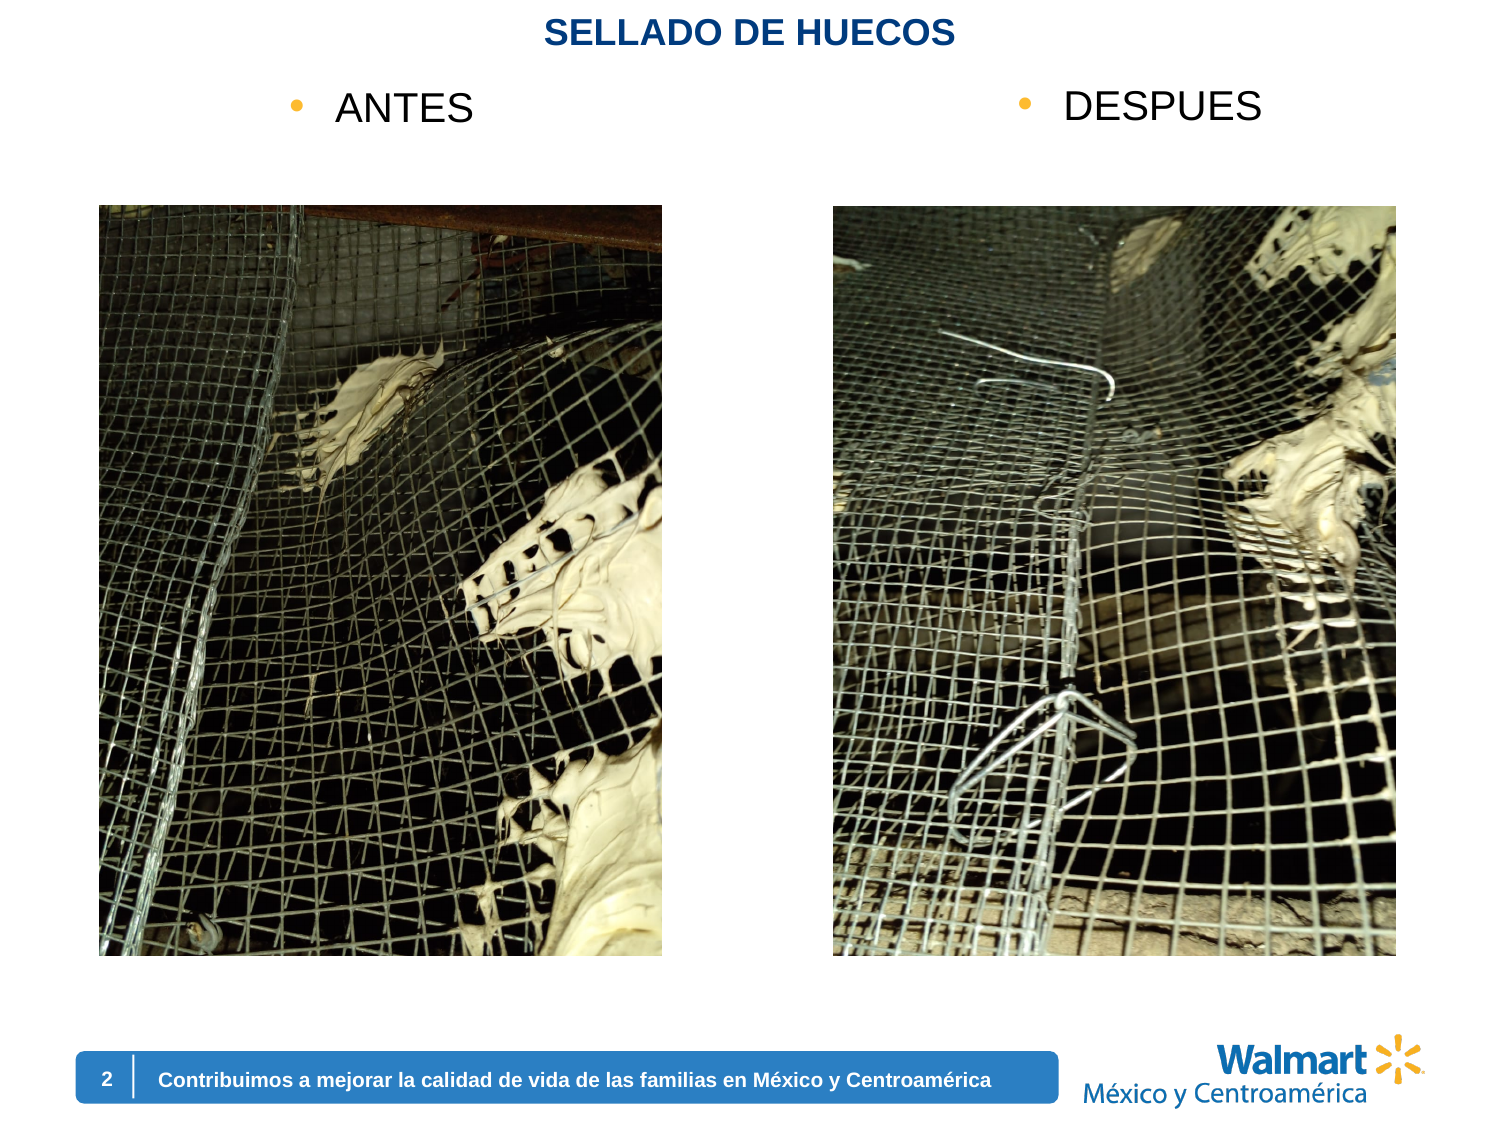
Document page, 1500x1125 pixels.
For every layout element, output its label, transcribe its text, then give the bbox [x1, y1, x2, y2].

title SELLADO DE HUECOS [74, 0, 1426, 61]
picture [1084, 1034, 1425, 1109]
picture [98, 205, 662, 957]
text_box ANTES [74, 80, 688, 206]
text_box DESPUES [833, 70, 1446, 196]
picture [832, 205, 1396, 957]
footer Contribuimos a mejorar la calidad de vida de las familias en México y Centroamérica [142, 1058, 1024, 1093]
